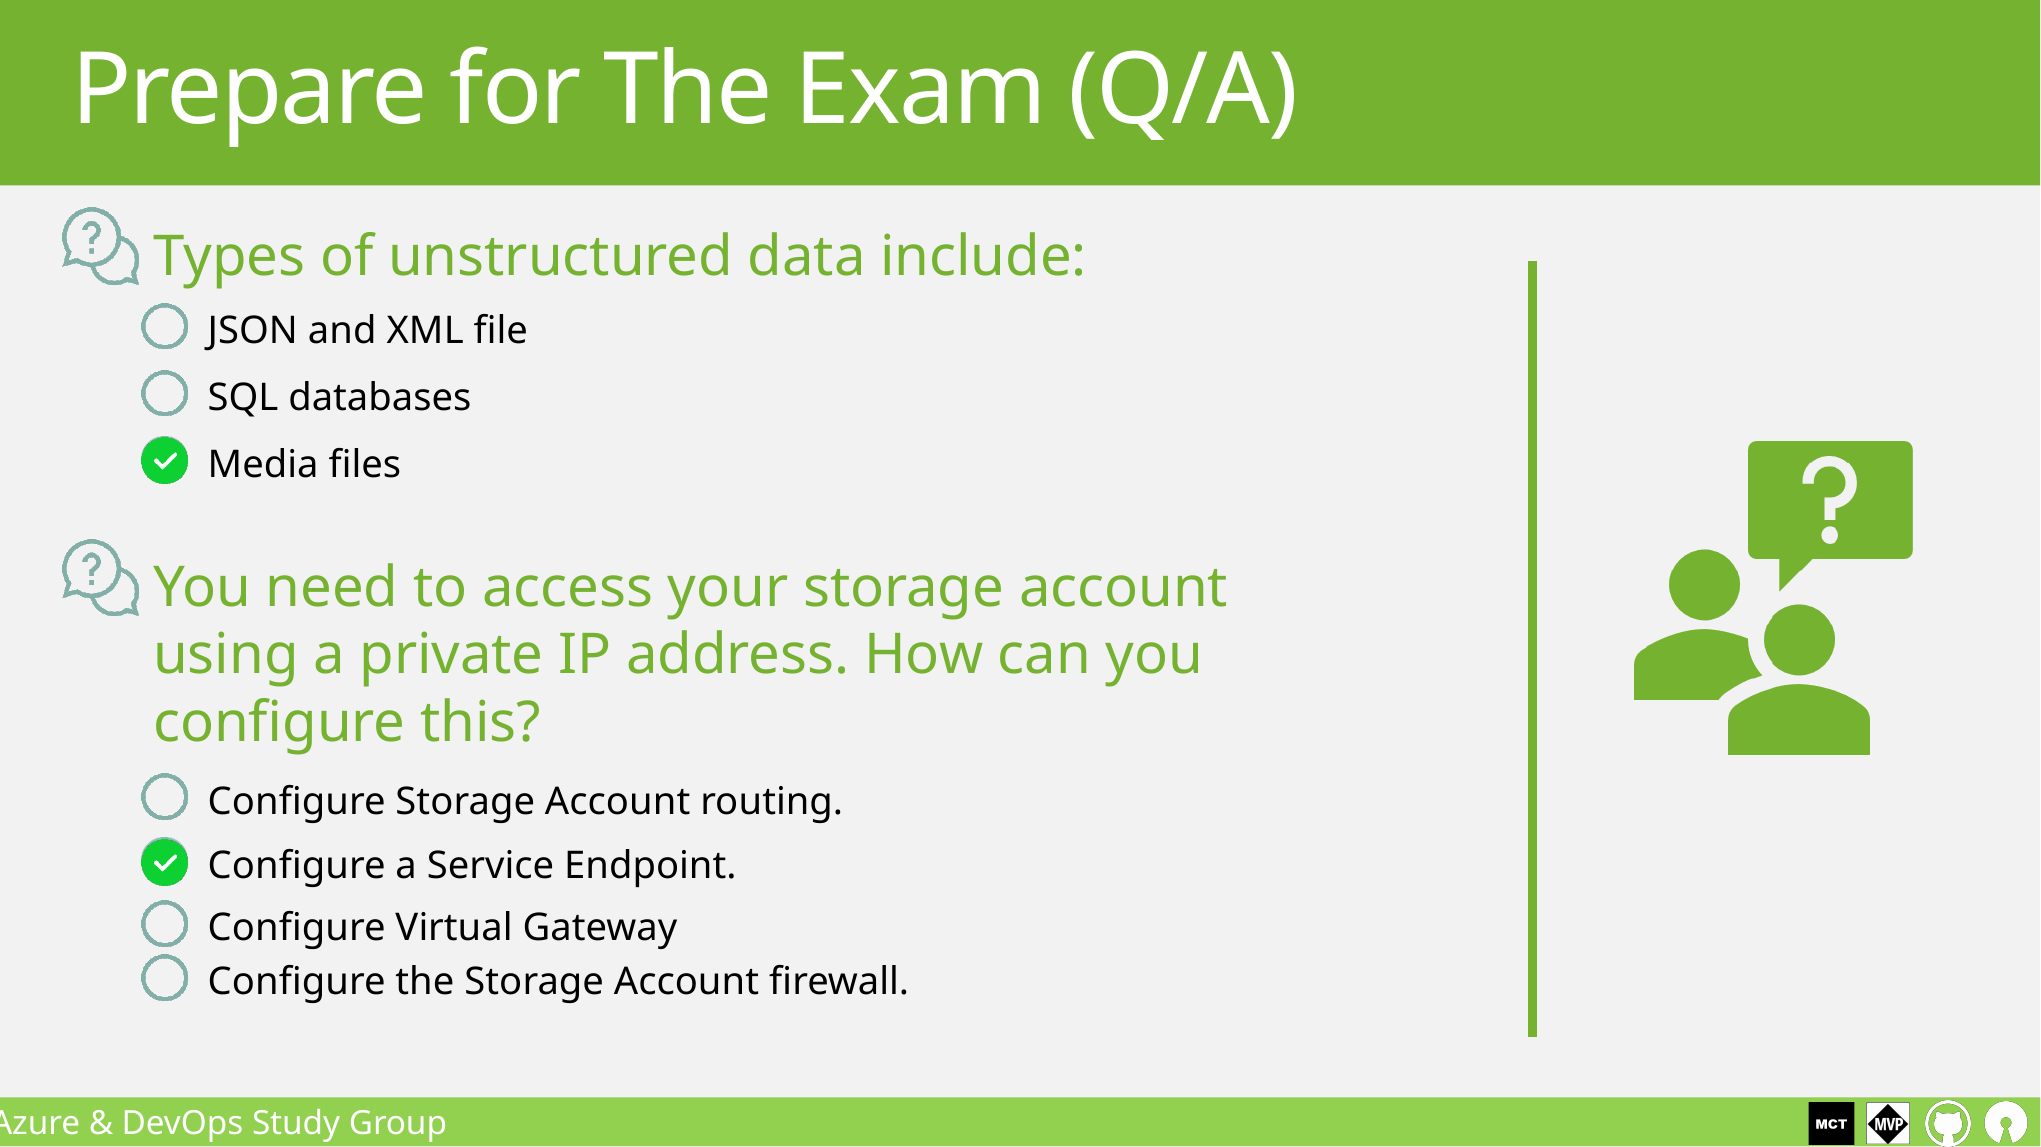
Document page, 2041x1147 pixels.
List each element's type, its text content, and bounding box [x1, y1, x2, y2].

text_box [141, 297, 1212, 361]
picture [141, 839, 188, 886]
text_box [141, 895, 1212, 948]
picture [1866, 1102, 1910, 1144]
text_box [141, 431, 1212, 495]
picture [1925, 1100, 1971, 1147]
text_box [141, 948, 1212, 1011]
picture [1584, 408, 1962, 786]
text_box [141, 832, 1212, 895]
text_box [61, 207, 1263, 285]
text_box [141, 364, 1212, 428]
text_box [141, 768, 1212, 831]
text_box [61, 538, 1263, 616]
picture [141, 437, 188, 484]
picture [1982, 1098, 2030, 1146]
text_box Prepare for The Exam (Q/A) [71, 23, 1752, 144]
